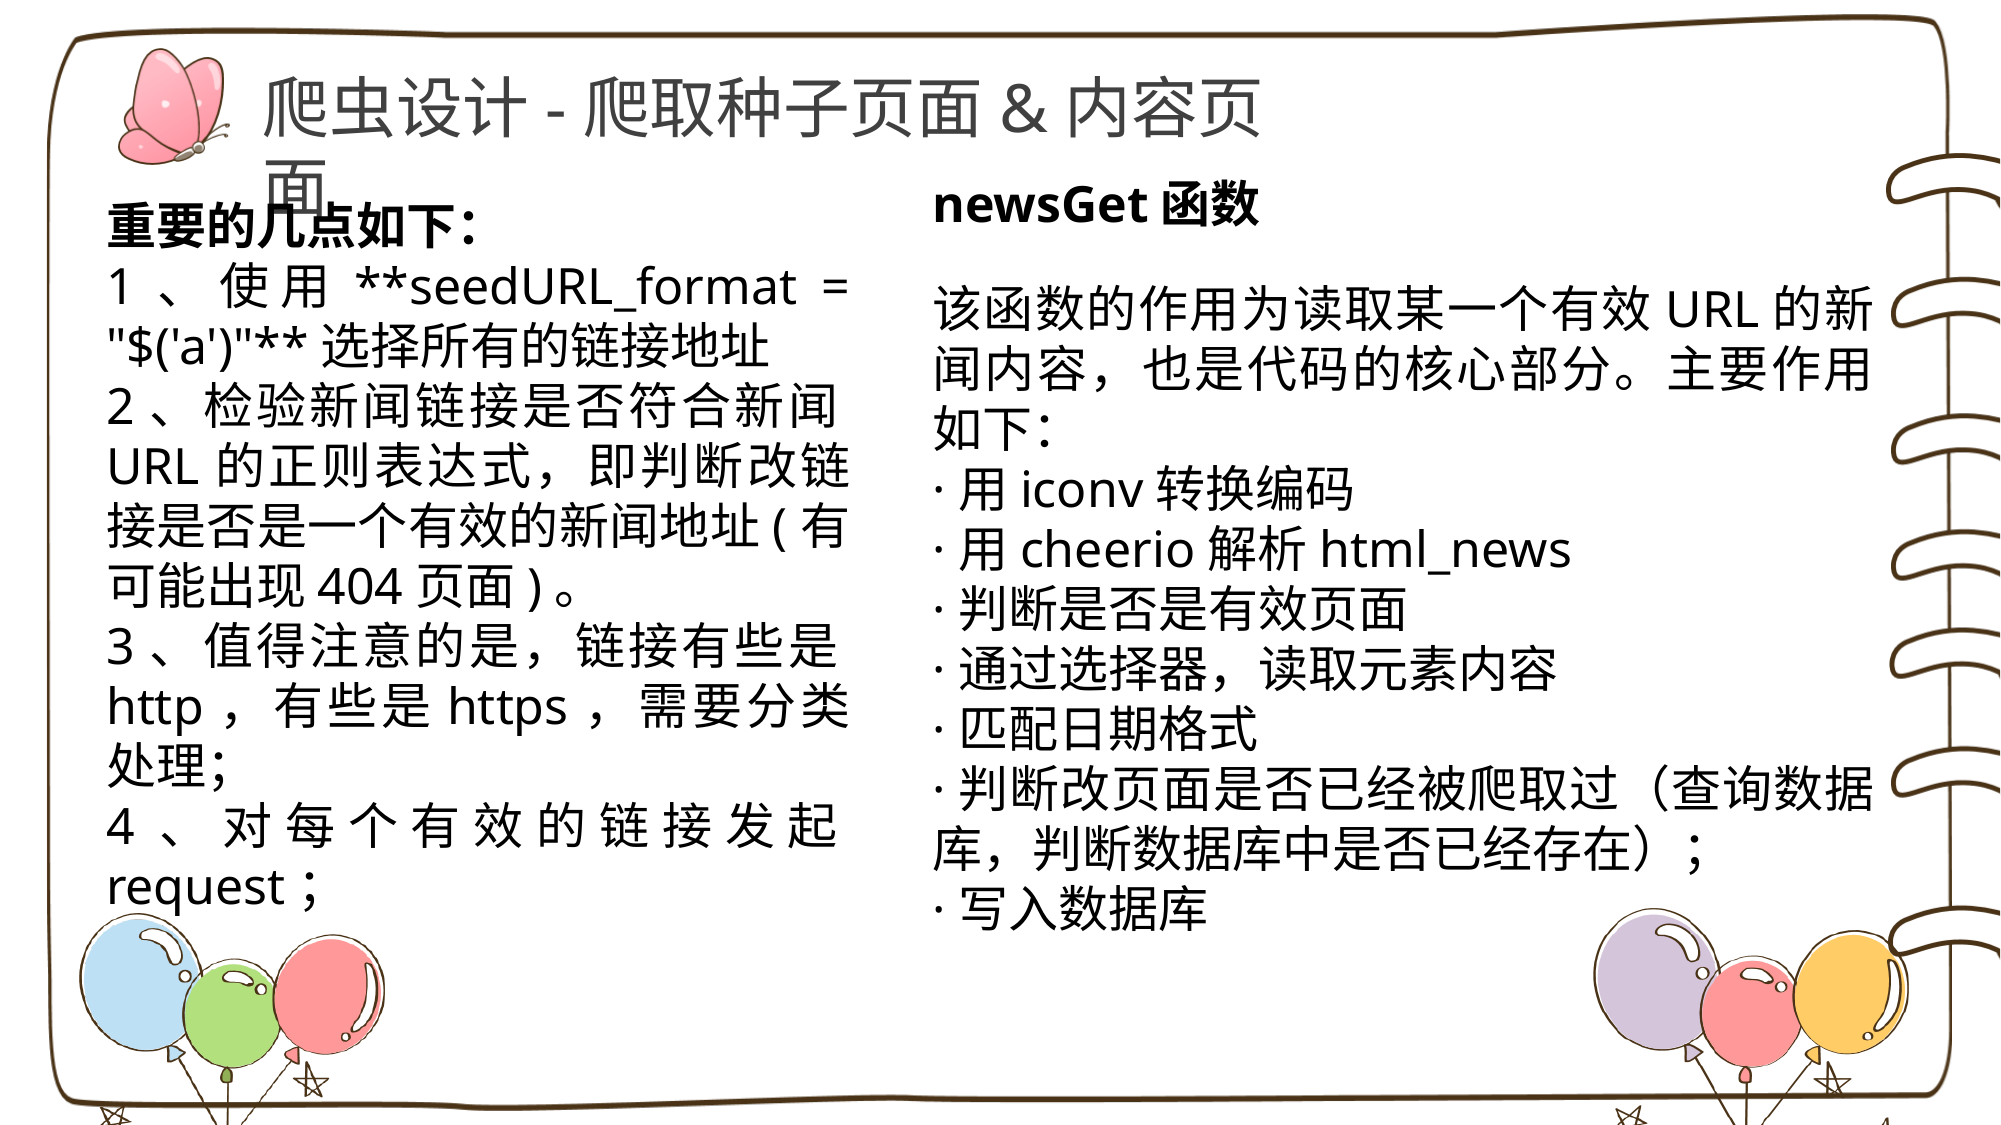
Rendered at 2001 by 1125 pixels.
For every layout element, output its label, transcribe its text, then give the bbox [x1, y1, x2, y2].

picture [46, 14, 2001, 1125]
text_box newsGet函数 该函数的作用为读取某一个有效URL的新闻内容，也是代码的核心部分。主要作用如下： ·用iconv转换编码 ·用cheerio解析html_news ·判断是否是有效页面 ·通过选择器，读取元素内容 ·匹配日期格式 ·判断改页面是否已经被爬取过（查询数据库，判断数据库中是否已经存在）； ·写入数据库 [917, 164, 1889, 945]
text_box 爬虫设计-爬取种子页面&内容页面 [247, 58, 1323, 234]
text_box 重要的几点如下： 1、使用**seedURL_format = "$('a')"**选择所有的链接地址 2、检验新闻链接是否符合新闻URL的正则表达式，即判断改链接是否是一个有效的新闻地址(有可能出现404页面)。 3、值得注意的是，链接有些是http，有些是https，需要分类处理； 4、对每个有效的链接发起request； [91, 187, 865, 922]
